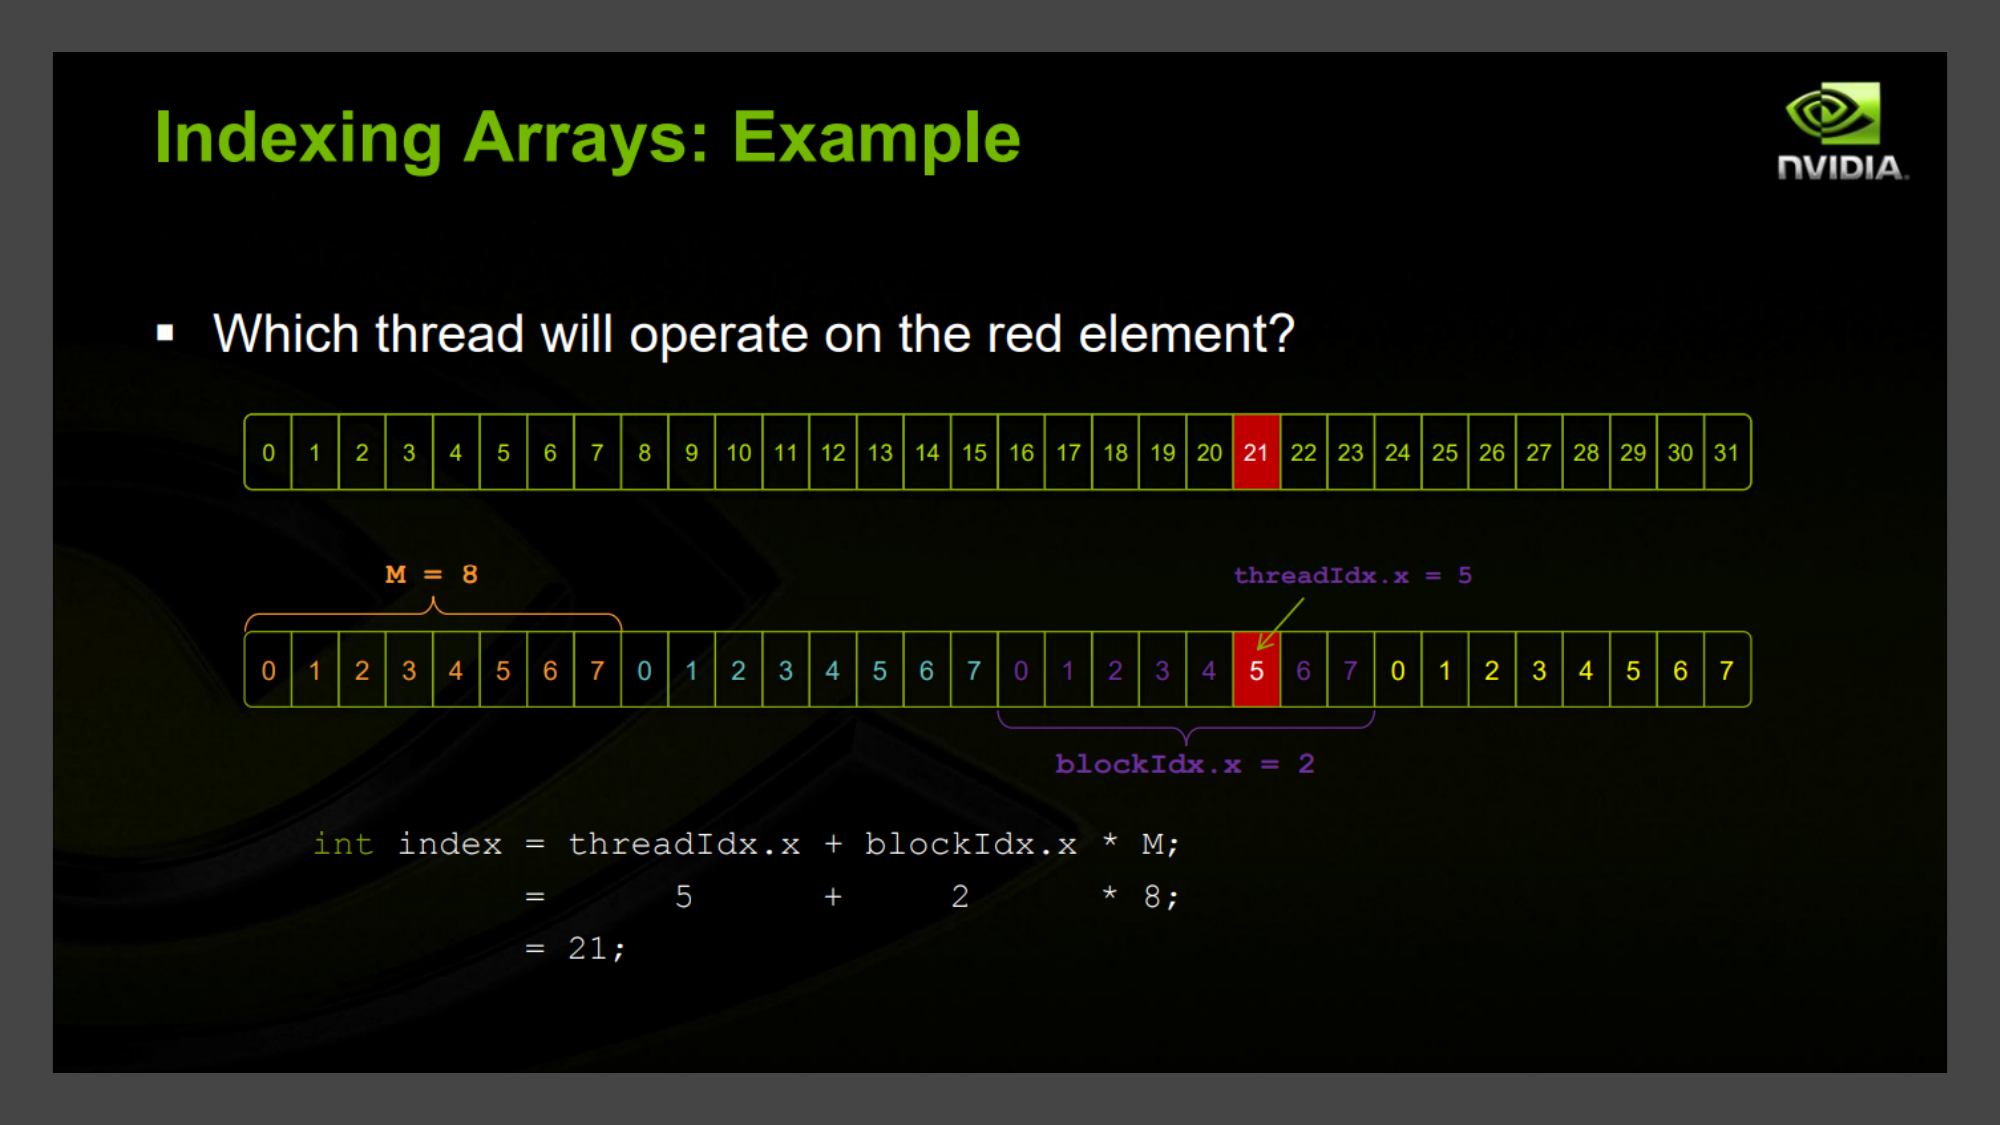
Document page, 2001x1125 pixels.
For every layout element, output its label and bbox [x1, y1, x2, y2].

picture [52, 52, 1948, 1073]
